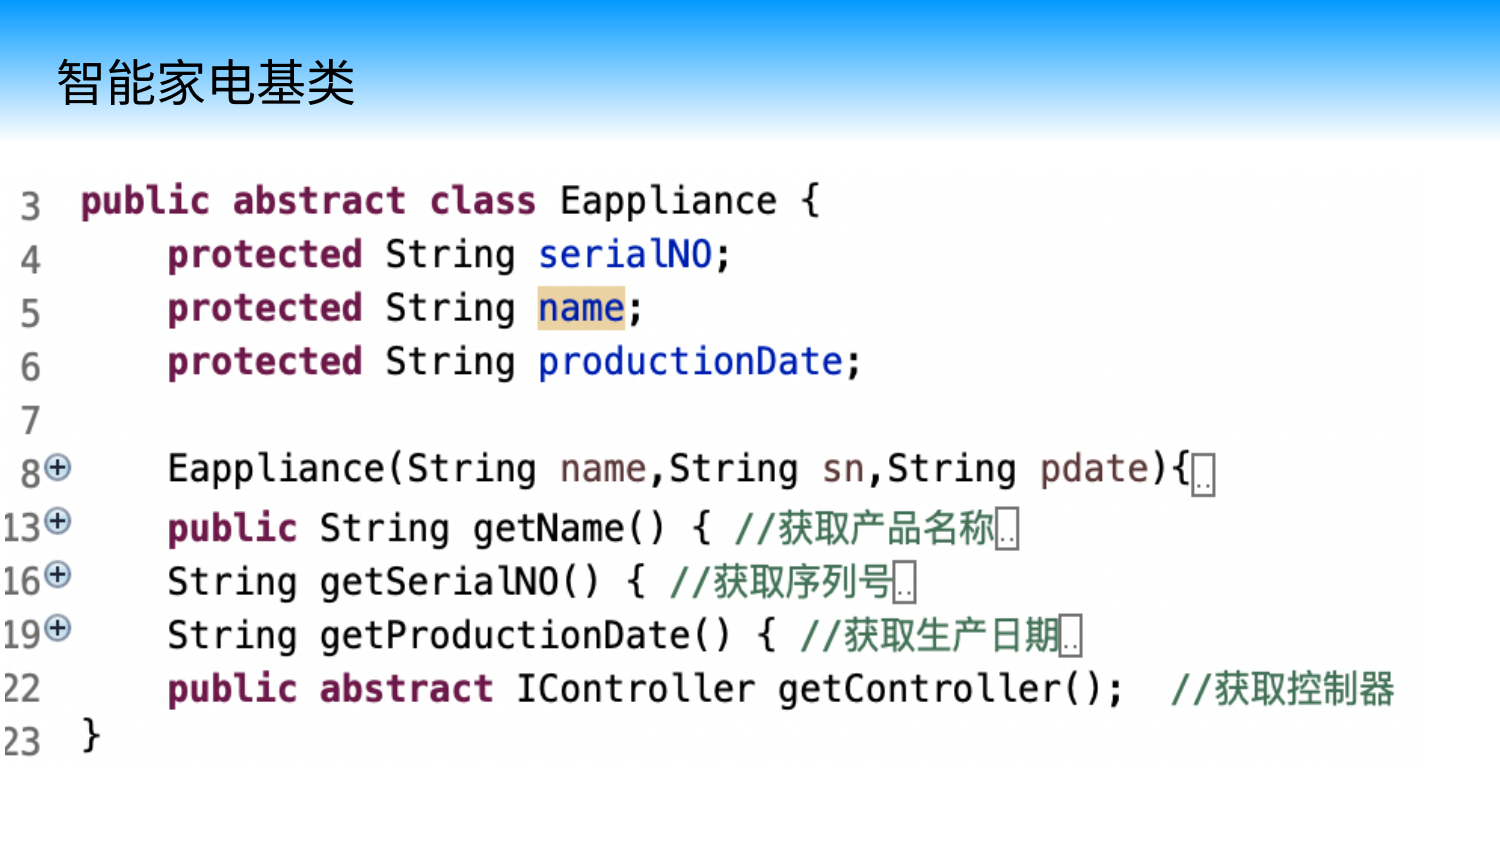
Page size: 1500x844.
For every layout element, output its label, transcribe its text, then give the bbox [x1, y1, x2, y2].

picture [5, 173, 1424, 765]
text_box 智能家电基类 [41, 43, 1459, 119]
